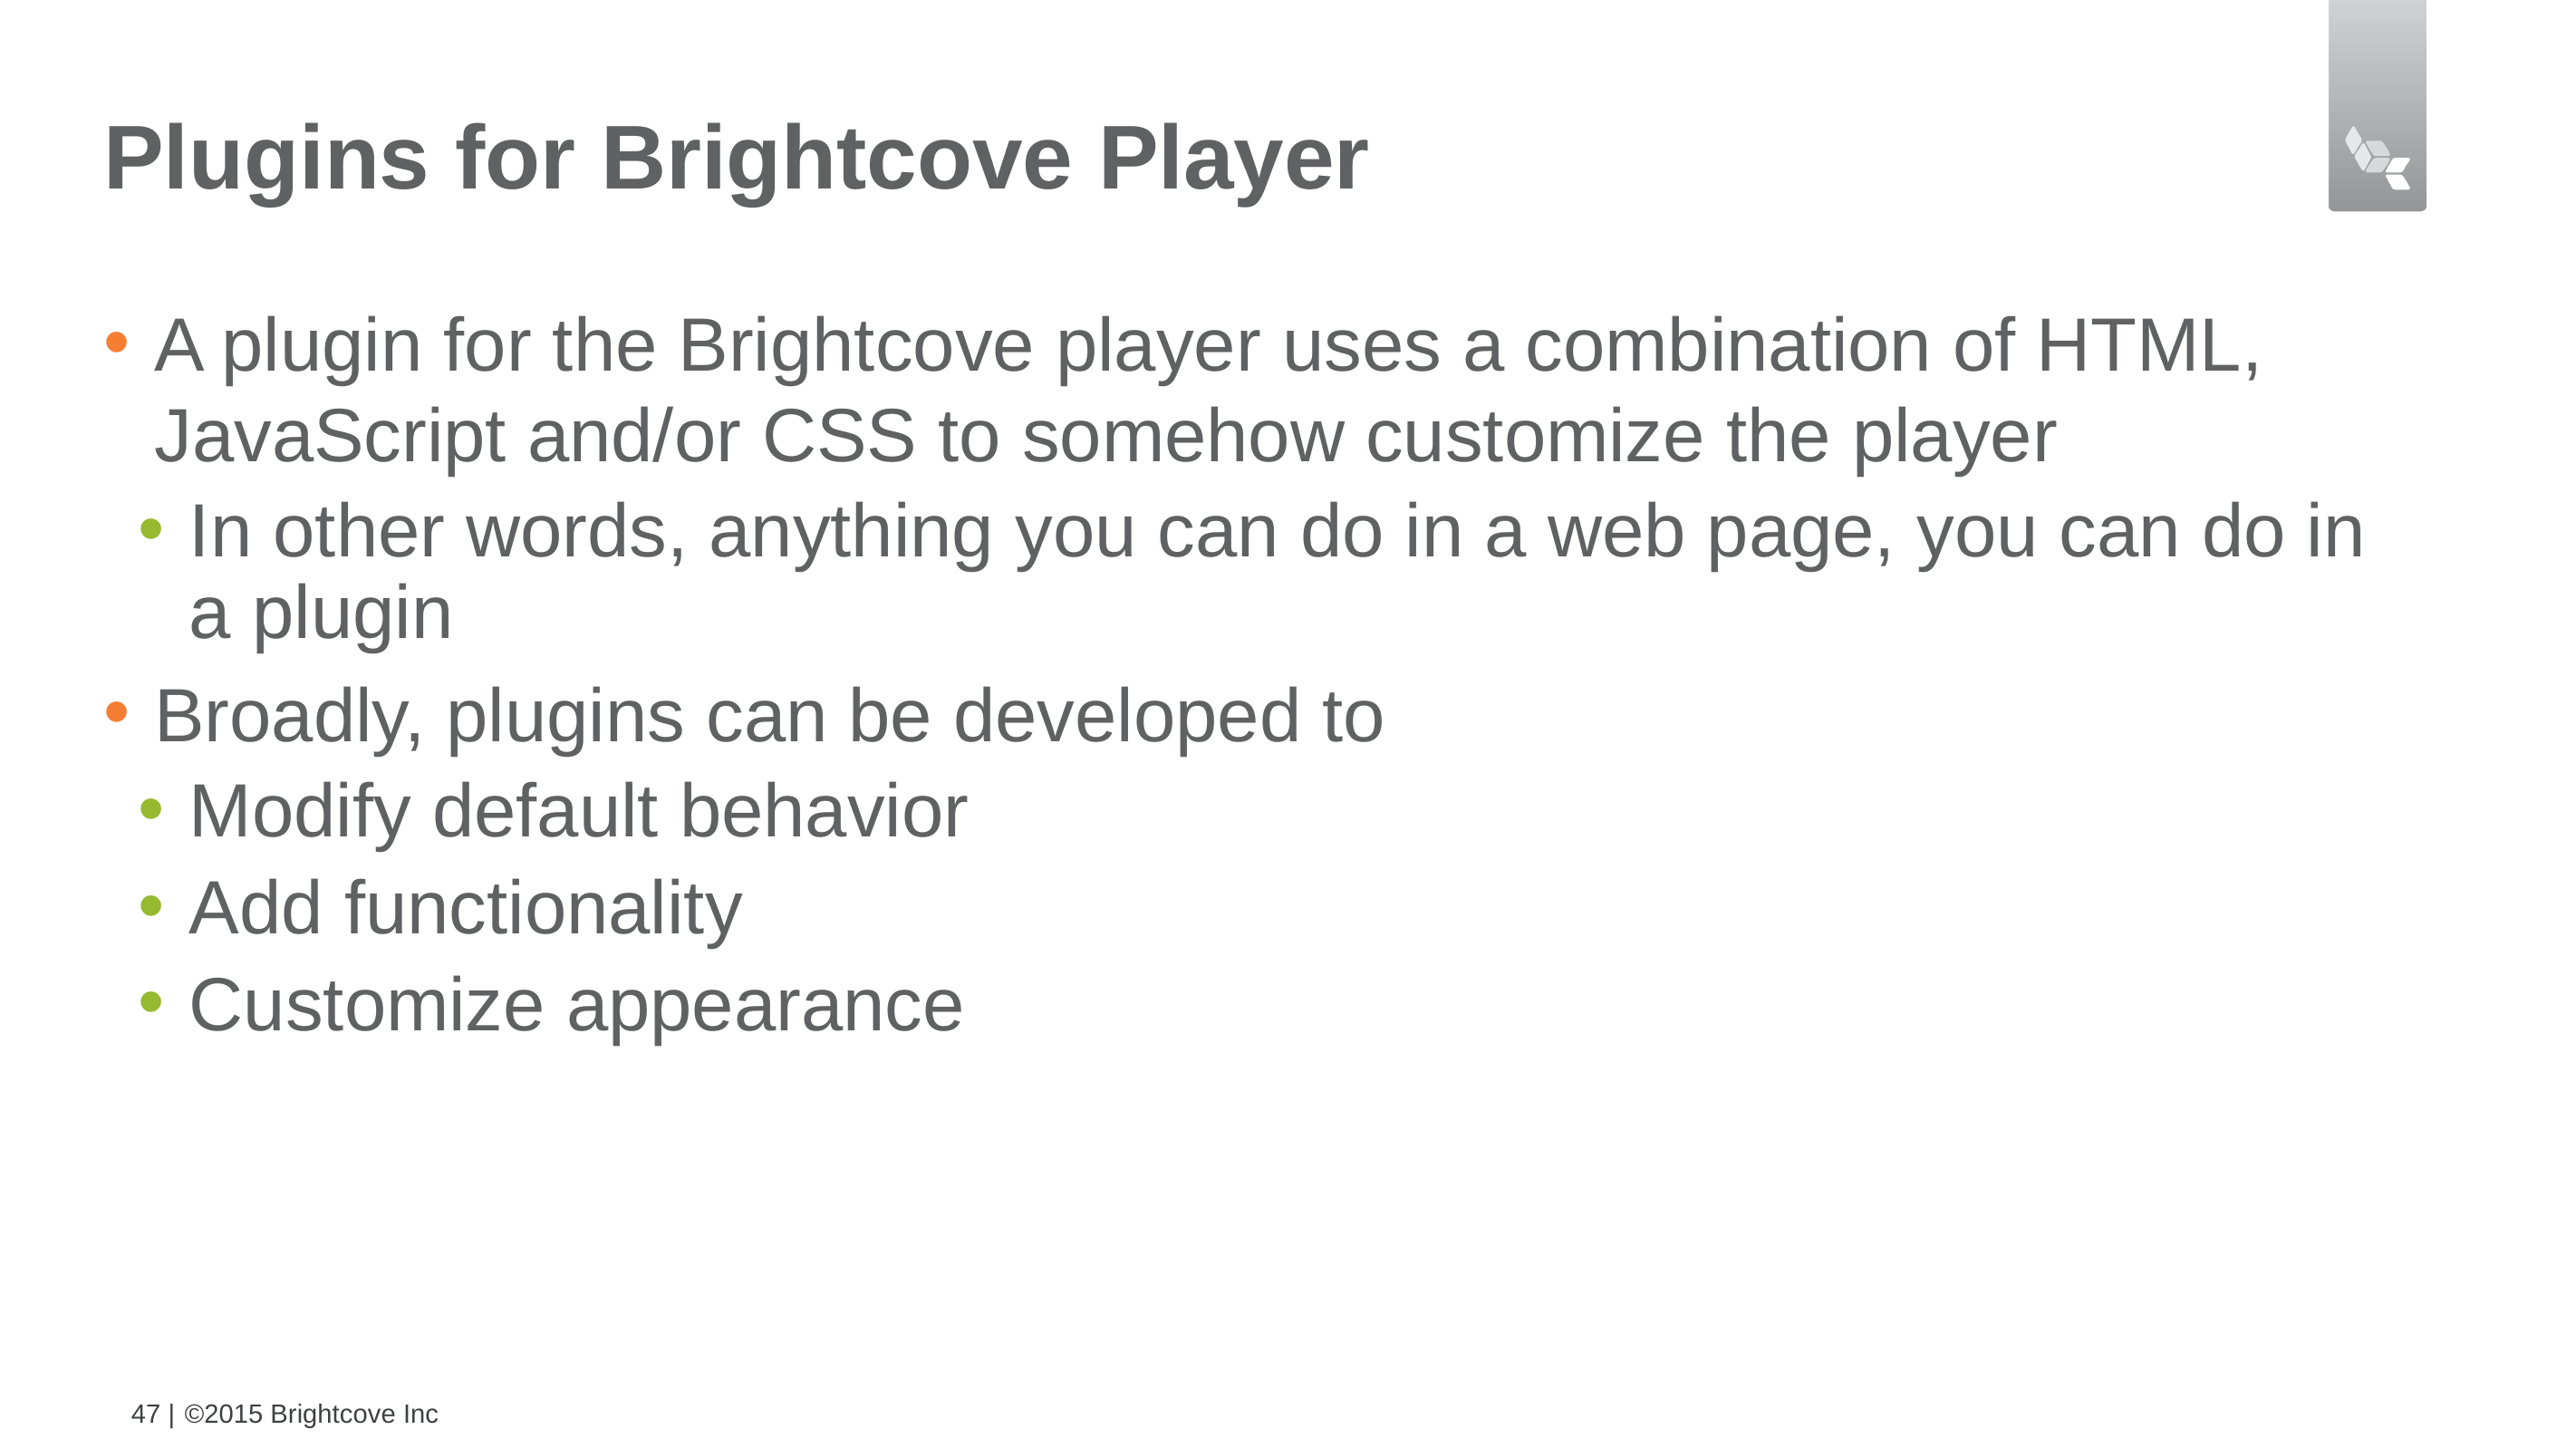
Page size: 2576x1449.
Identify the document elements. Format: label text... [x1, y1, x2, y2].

title Plugins for Brightcove Player [80, 44, 2270, 260]
footer ©2015 Brightcove Inc [189, 1374, 988, 1449]
list A plugin for the Brightcove player uses a combination of HTML, JavaScript and/or CSS to somehow customize the player In other words, anything you can do in a web page, you can do in a plugin Broadly, plugins can be developed to Modify default behavior Add functionality Customize appearance [80, 284, 2441, 1302]
slide_number 47 | [88, 1374, 189, 1449]
